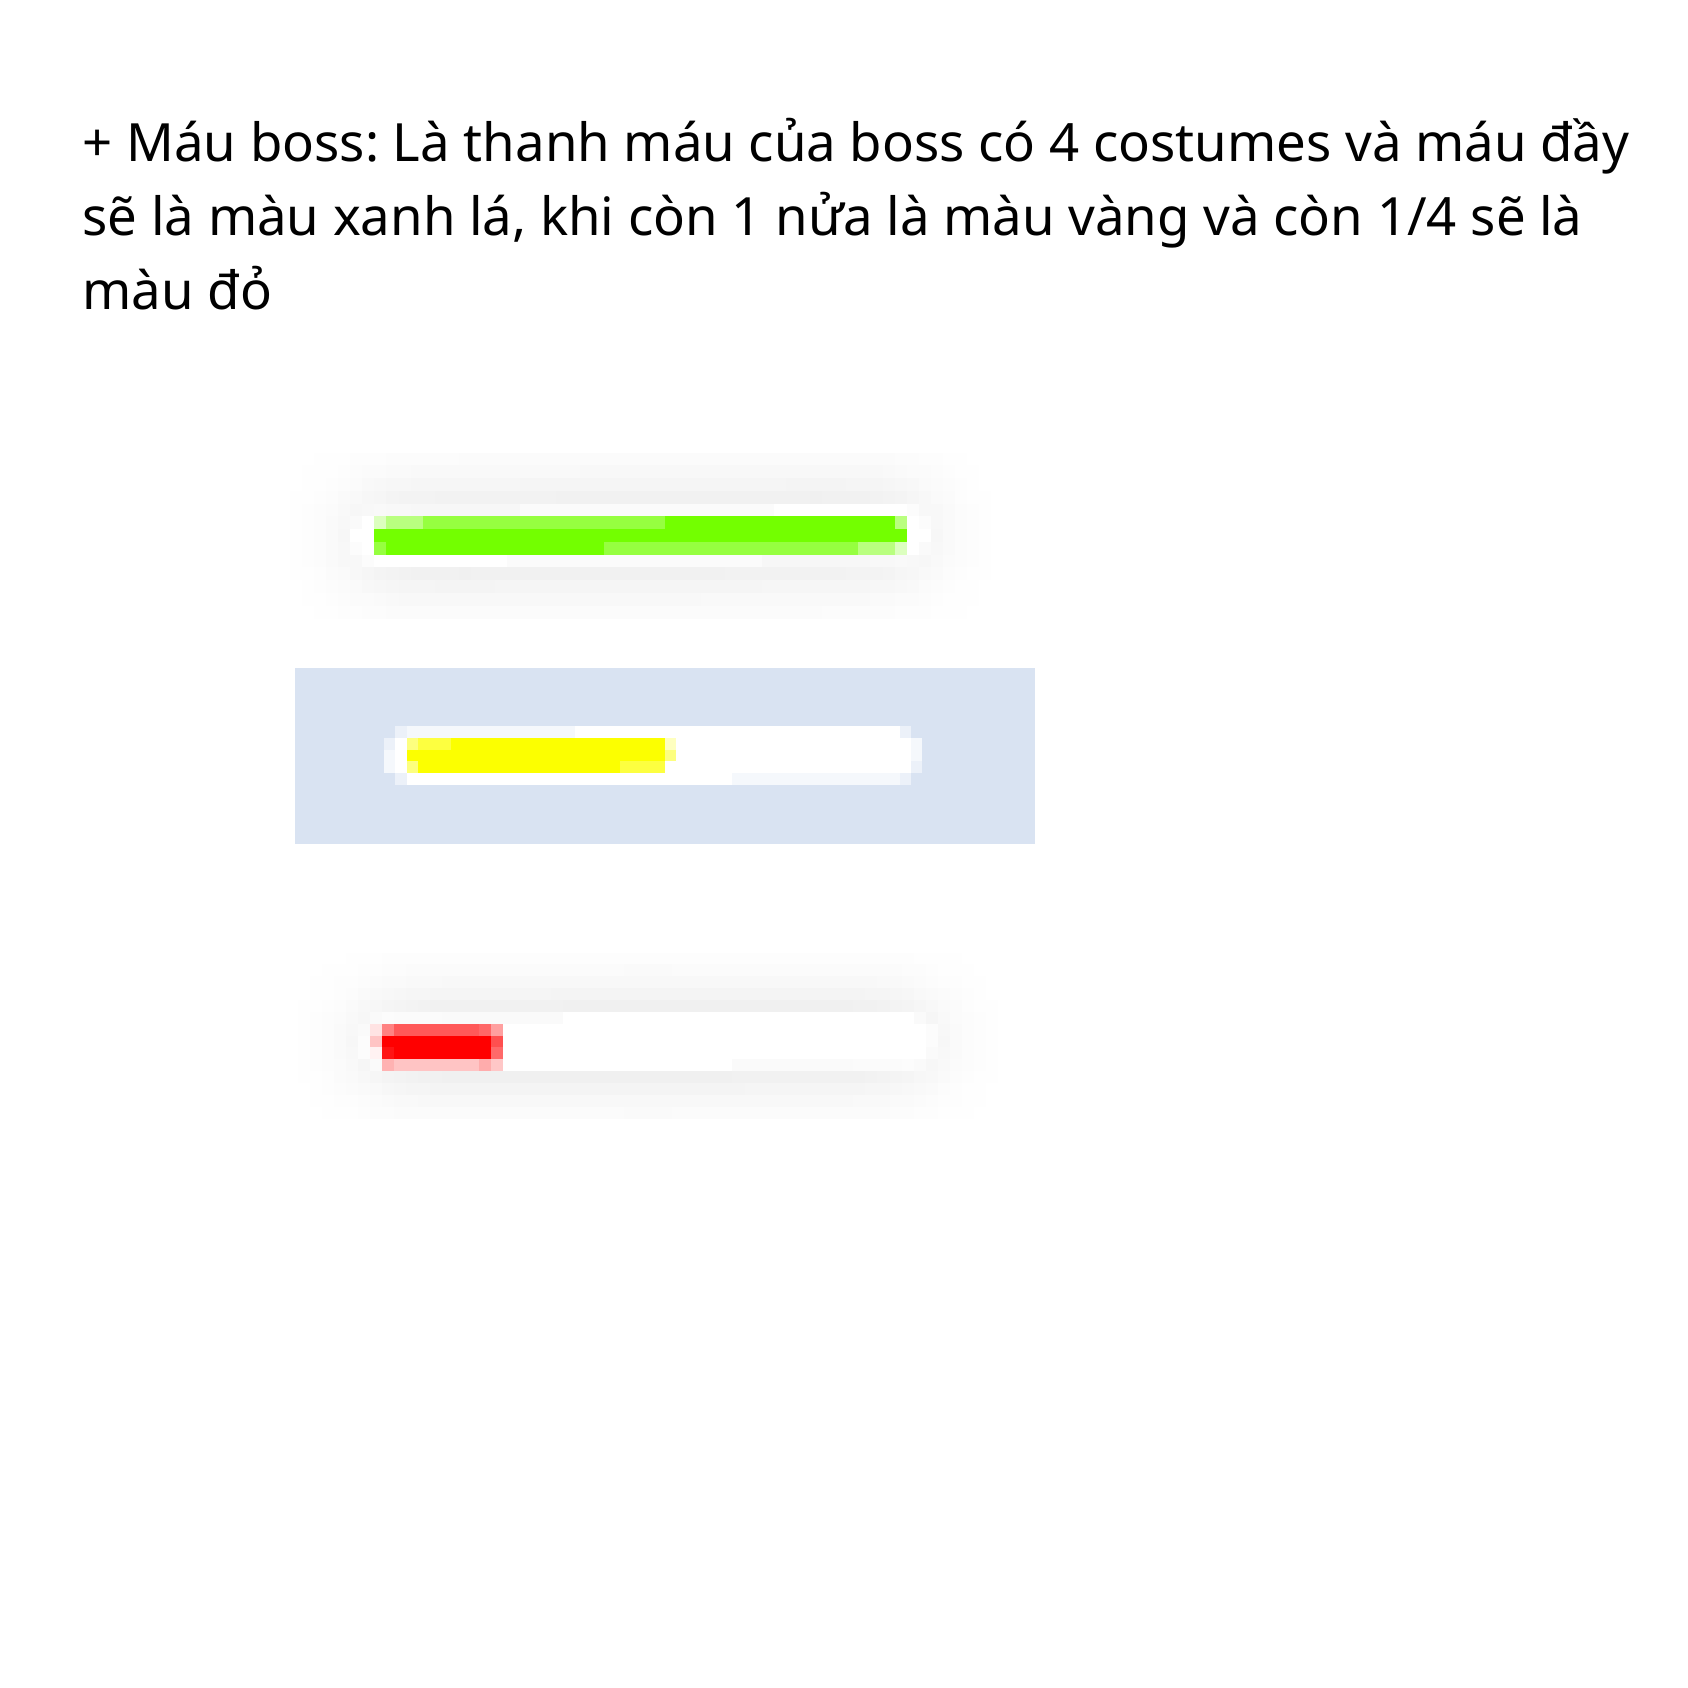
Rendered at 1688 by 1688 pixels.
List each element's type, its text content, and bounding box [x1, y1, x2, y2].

text_box [298, 953, 1036, 1119]
text_box + Máu boss: Là thanh máu của boss có 4 costumes và máu đầy sẽ là màu xanh lá, khi còn 1 nửa là màu vàng và còn 1/4 sẽ là màu đỏ [82, 98, 1688, 321]
text_box [295, 668, 1035, 844]
text_box [266, 453, 1004, 619]
